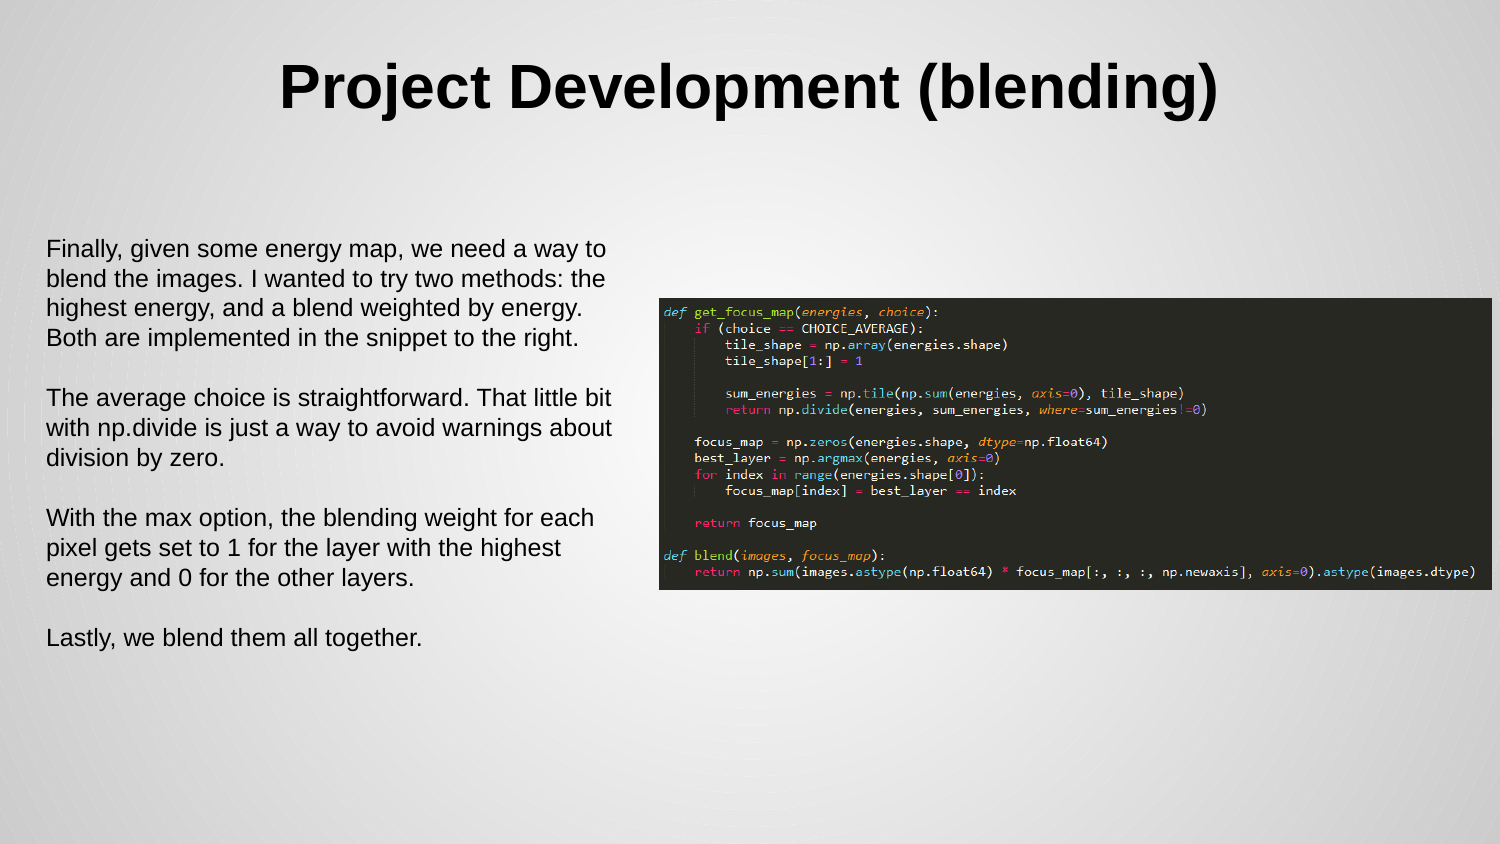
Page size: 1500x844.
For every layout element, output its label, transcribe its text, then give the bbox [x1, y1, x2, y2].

title Project Development (blending) [75, 33, 1425, 137]
picture [659, 298, 1492, 591]
text_box Finally, given some energy map, we need a way to blend the images. I wanted to try two methods: the highest energy, and a blend weighted by energy. Both are implemented in the snippet to the right. The average choice is straightforward. That little bit with np.divide is just a way to avoid warnings about division by zero. With the max option, the blending weight for each pixel gets set to 1 for the layer with the highest energy and 0 for the other layers. Lastly, we blend them all together. [31, 224, 640, 659]
